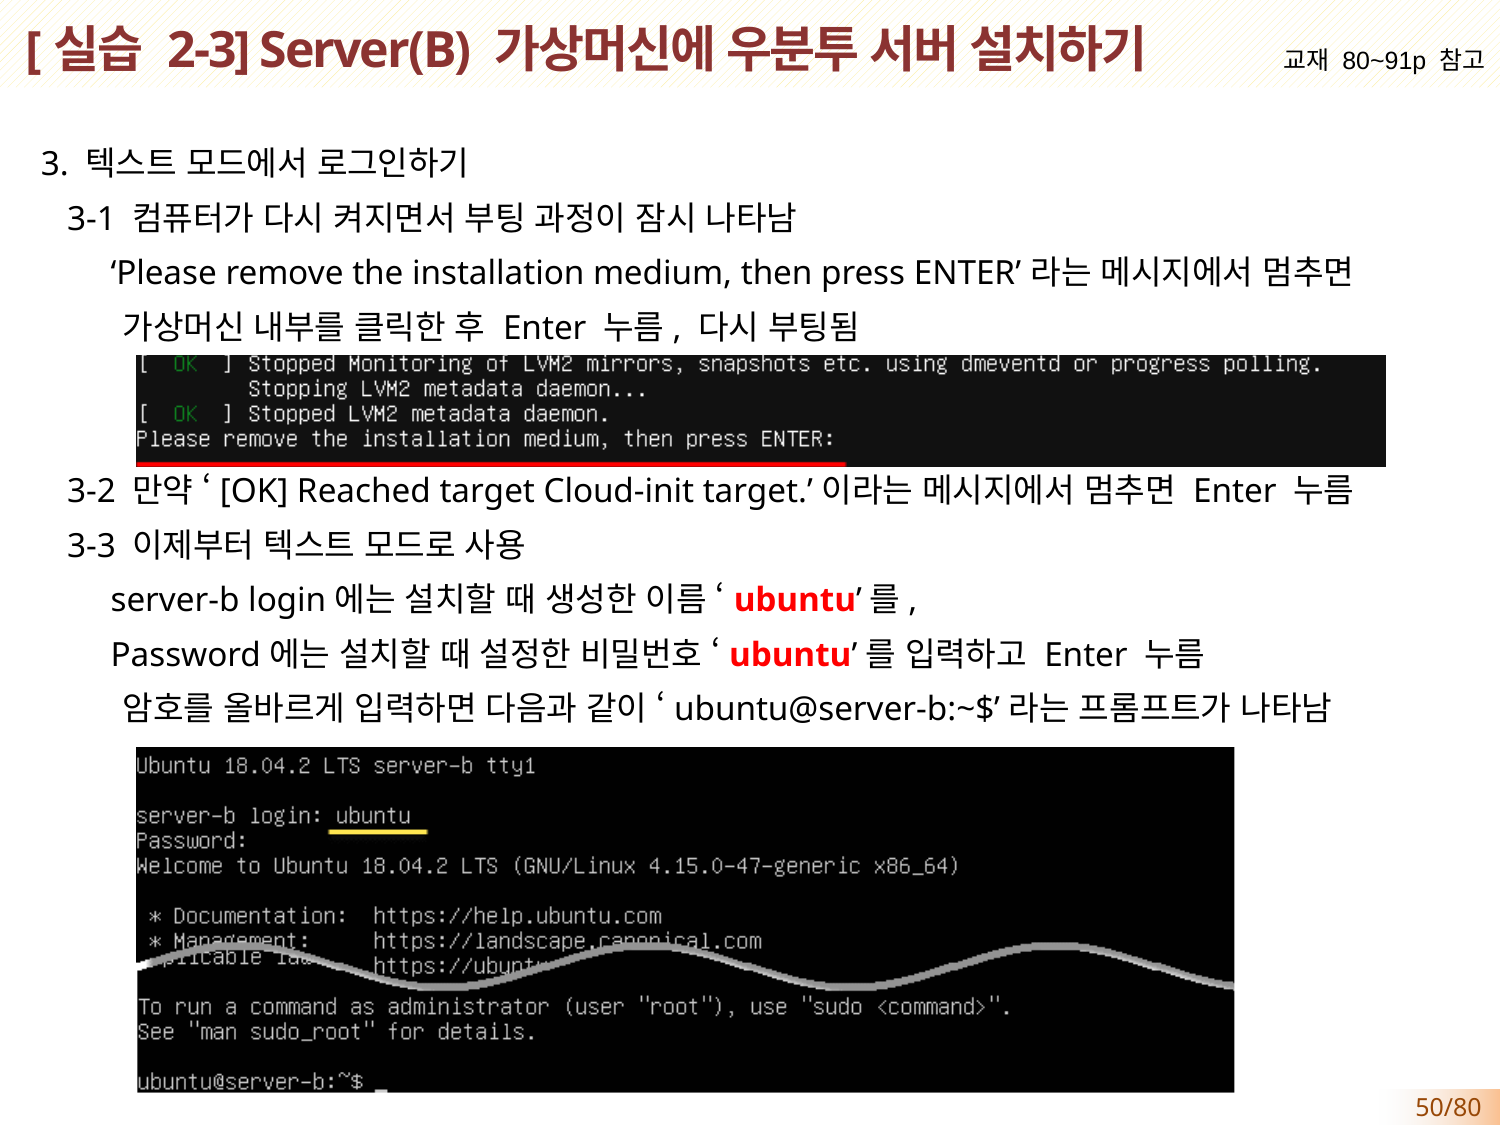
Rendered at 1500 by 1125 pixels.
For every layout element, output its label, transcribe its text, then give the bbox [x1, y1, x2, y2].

title [실습 2-3] Server(B) 가상머신에 우분투 서버 설치하기 [10, 8, 1288, 87]
picture [135, 355, 1387, 467]
text_box 교재 80~91p 참고 [1268, 36, 1500, 82]
picture [135, 746, 1235, 1095]
list 3. 텍스트 모드에서 로그인하기 3-1 컴퓨터가 다시 켜지면서 부팅 과정이 잠시 나타남 ‘Please remove the installation medium, then press ENTER’라는 메시지에서 멈추면 가상머신 내부를 클릭한 후 Enter 누름, 다시 부팅됨 3-2 만약 ‘[OK] Reached target Cloud-init target.’이라는 메시지에서 멈추면 Enter 누름 3-3 이제부터 텍스트 모드로 사용 server-b login에는 설치할 때 생성한 이름 ‘ubuntu’를, Password에는 설치할 때 설정한 비밀번호 ‘ubuntu’를 입력하고 Enter 누름 암호를 올바르게 입력하면 다음과 같이 ‘ubuntu@server-b:~$’라는 프롬프트가 나타남 [10, 126, 1481, 1125]
